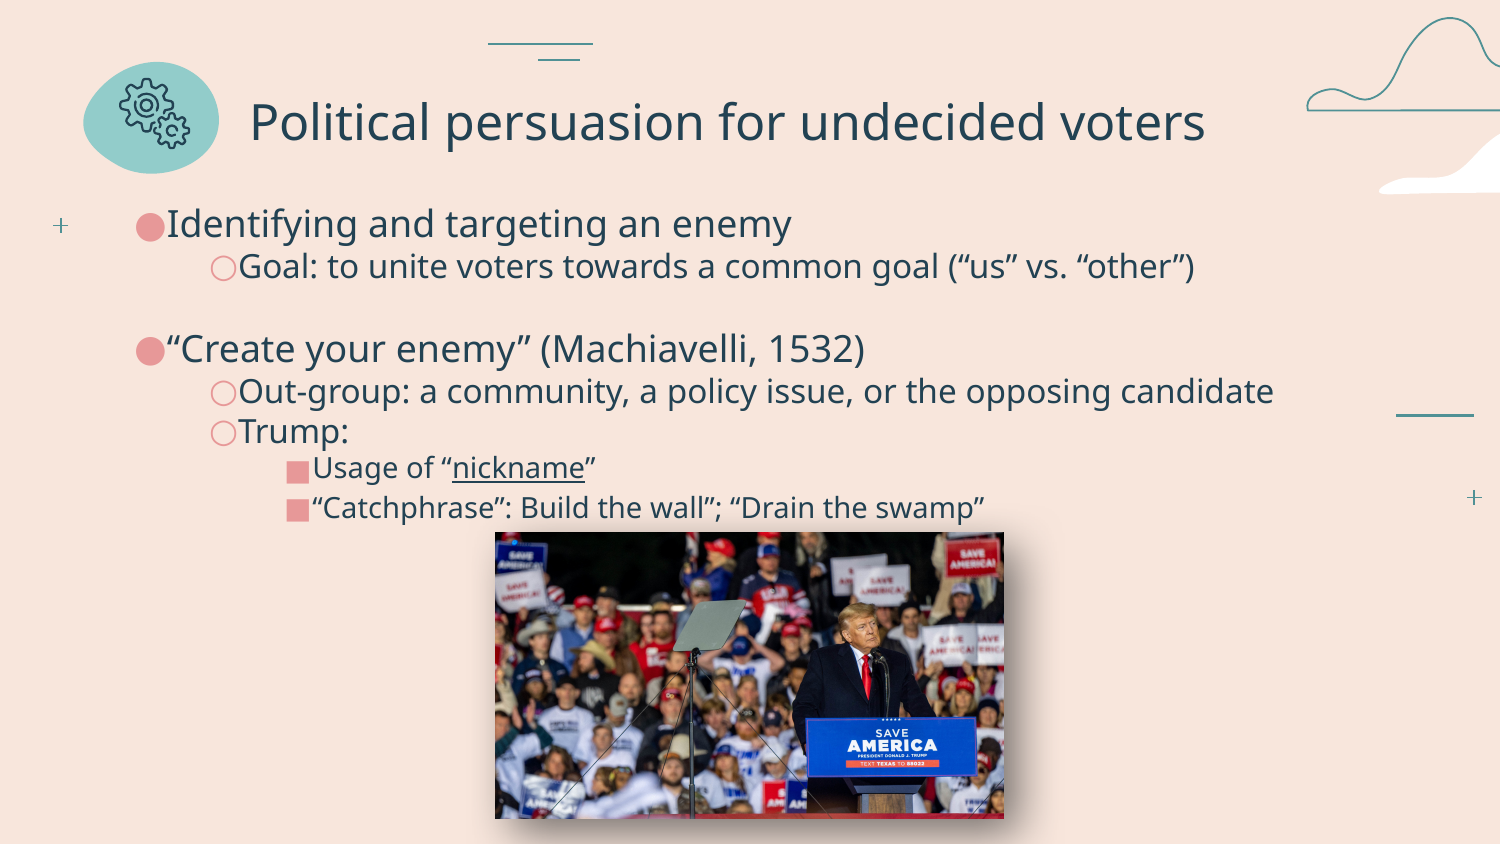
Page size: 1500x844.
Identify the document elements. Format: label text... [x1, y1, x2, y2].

text_box Identifying and targeting an enemy Goal: to unite voters towards a common goal (“us” vs. “other”) “Create your enemy” (Machiavelli, 1532) Out-group: a community, a policy issue, or the opposing candidate Trump: Usage of “nickname” “Catchphrase”: Build the wall”; “Drain the swamp” [119, 185, 1397, 766]
picture [495, 532, 1005, 819]
title Political persuasion for undecided voters [234, 86, 1397, 150]
text_box [860, 133, 1423, 194]
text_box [82, 61, 227, 175]
